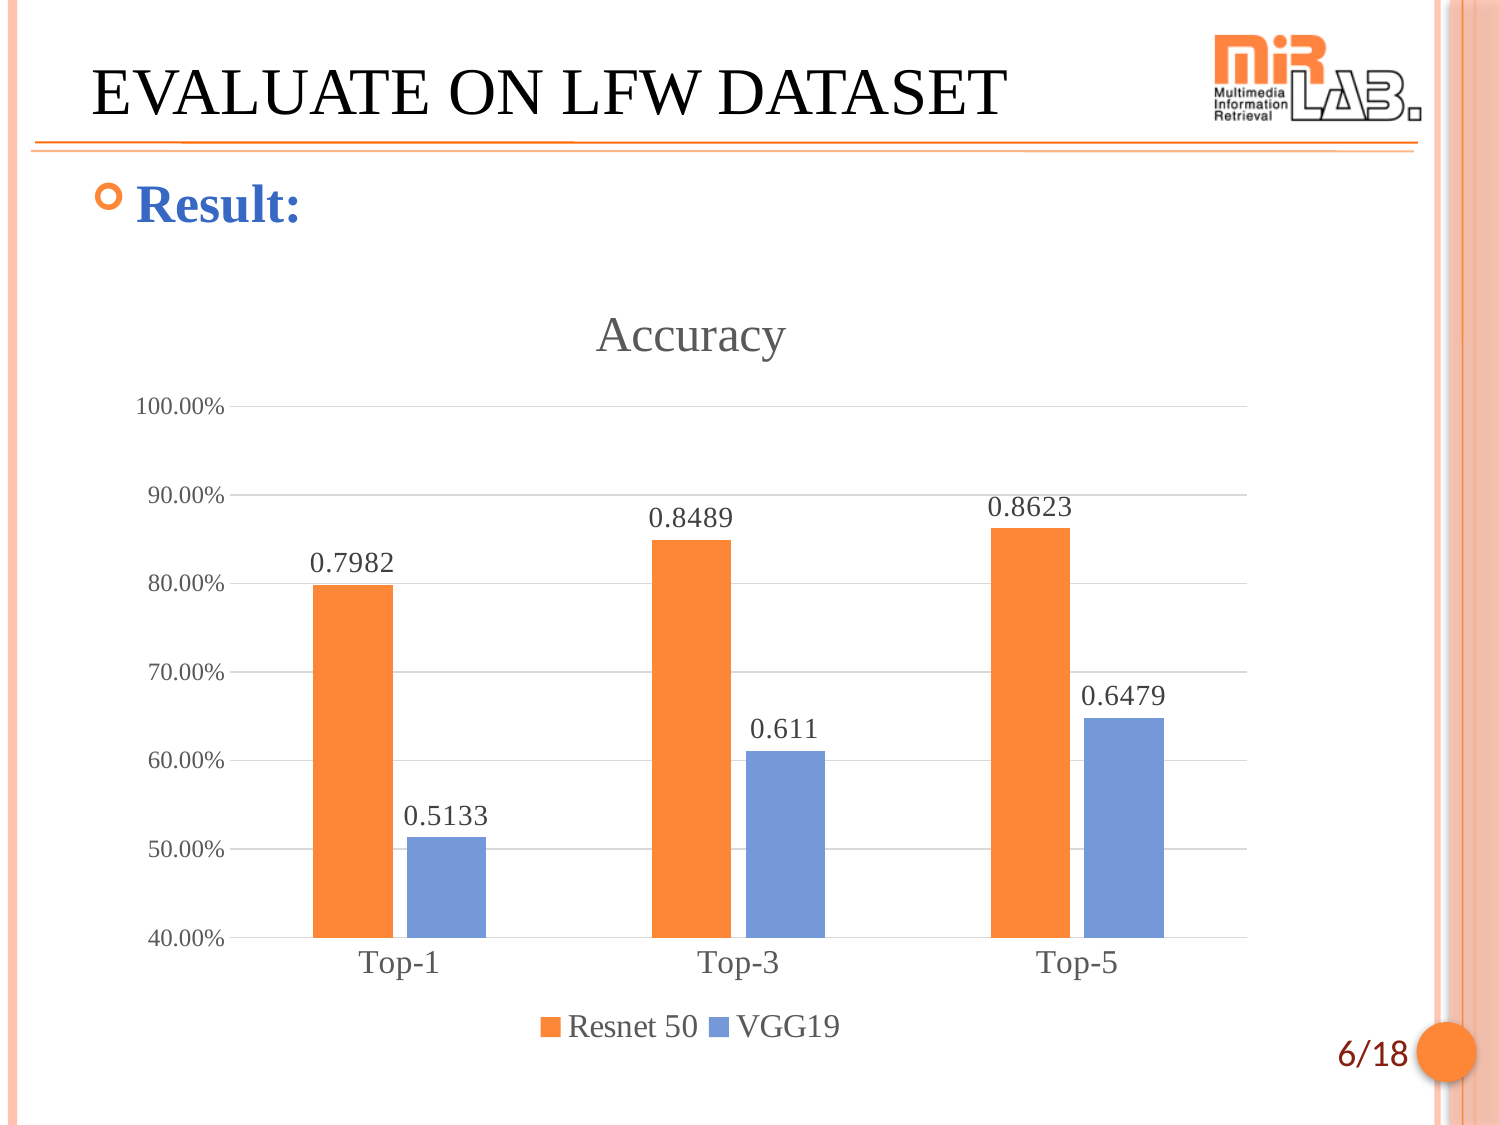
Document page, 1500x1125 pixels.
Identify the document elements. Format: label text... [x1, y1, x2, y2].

list Result: [76, 160, 1412, 1094]
title Evaluate on LFW dataset [76, 19, 1302, 136]
chart [111, 266, 1271, 1060]
picture [1302, 30, 1424, 126]
